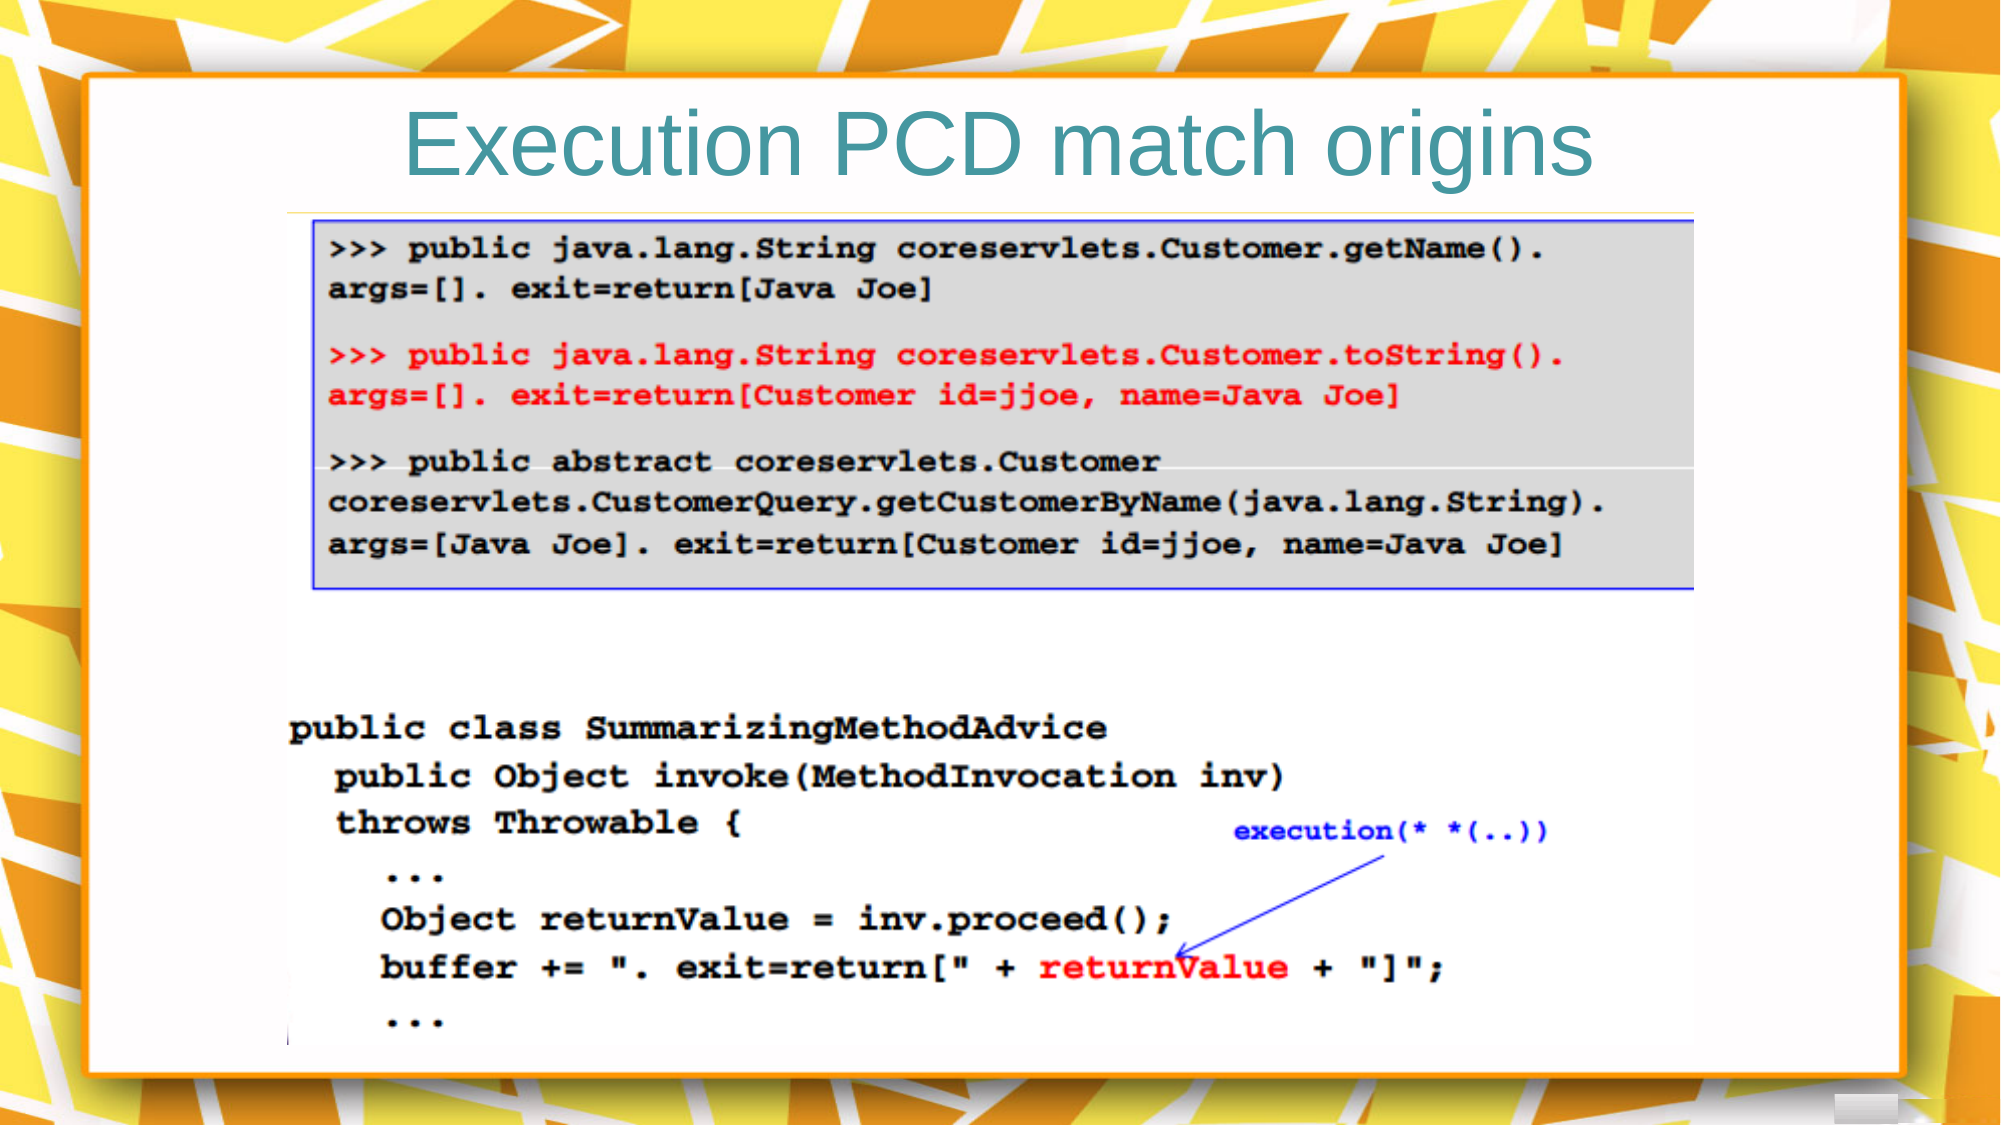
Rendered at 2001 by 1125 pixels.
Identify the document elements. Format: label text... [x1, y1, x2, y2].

picture [0, 0, 2001, 1125]
title Execution PCD match origins [99, 45, 1900, 233]
